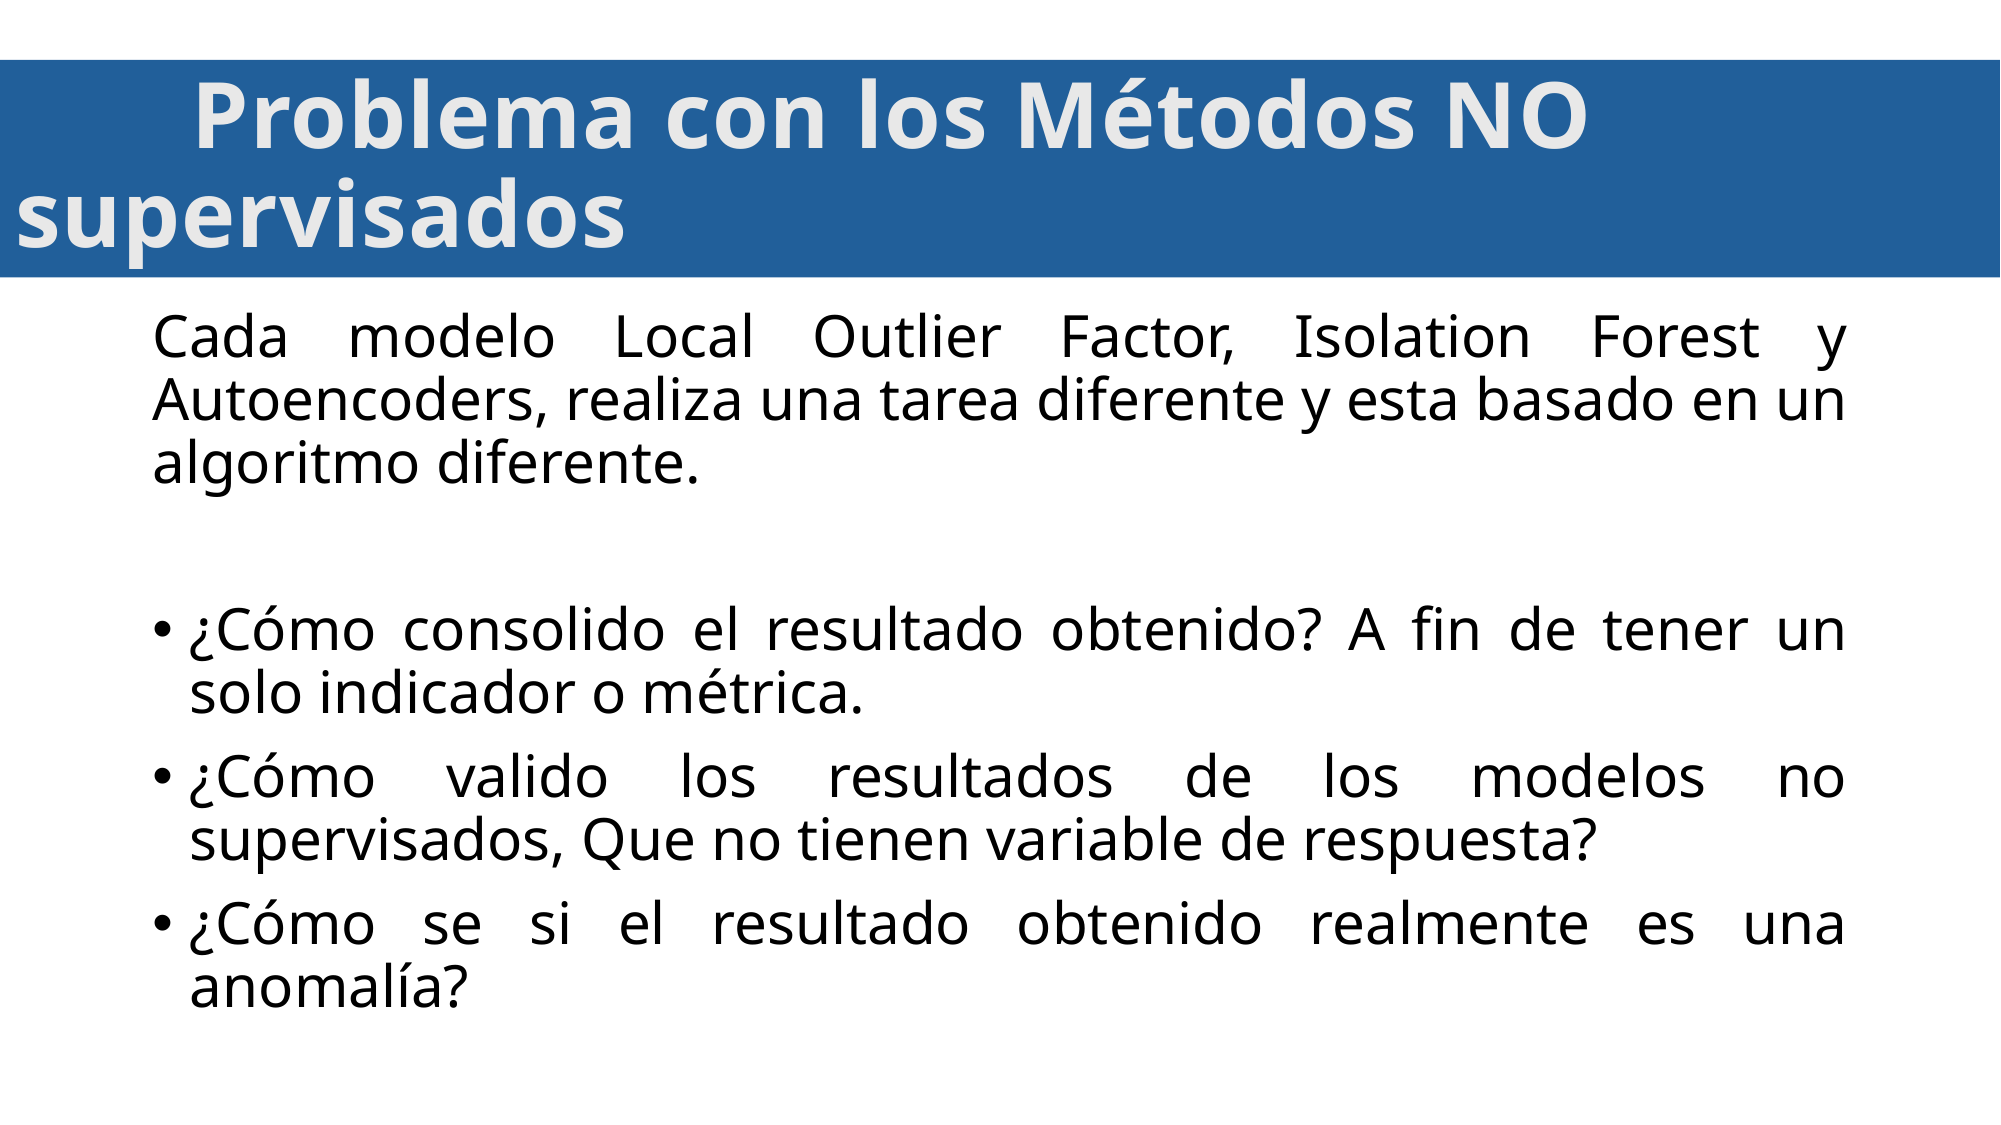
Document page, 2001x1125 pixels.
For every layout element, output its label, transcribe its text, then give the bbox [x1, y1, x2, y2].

title Problema con los Métodos NO supervisados [0, 59, 2000, 278]
list Cada modelo Local Outlier Factor, Isolation Forest y Autoencoders, realiza una tarea diferente y esta basado en un algoritmo diferente. ¿Cómo consolido el resultado obtenido? A fin de tener un solo indicador o métrica. ¿Cómo valido los resultados de los modelos no supervisados, Que no tienen variable de respuesta? ¿Cómo se si el resultado obtenido realmente es una anomalía? [137, 299, 1863, 1014]
